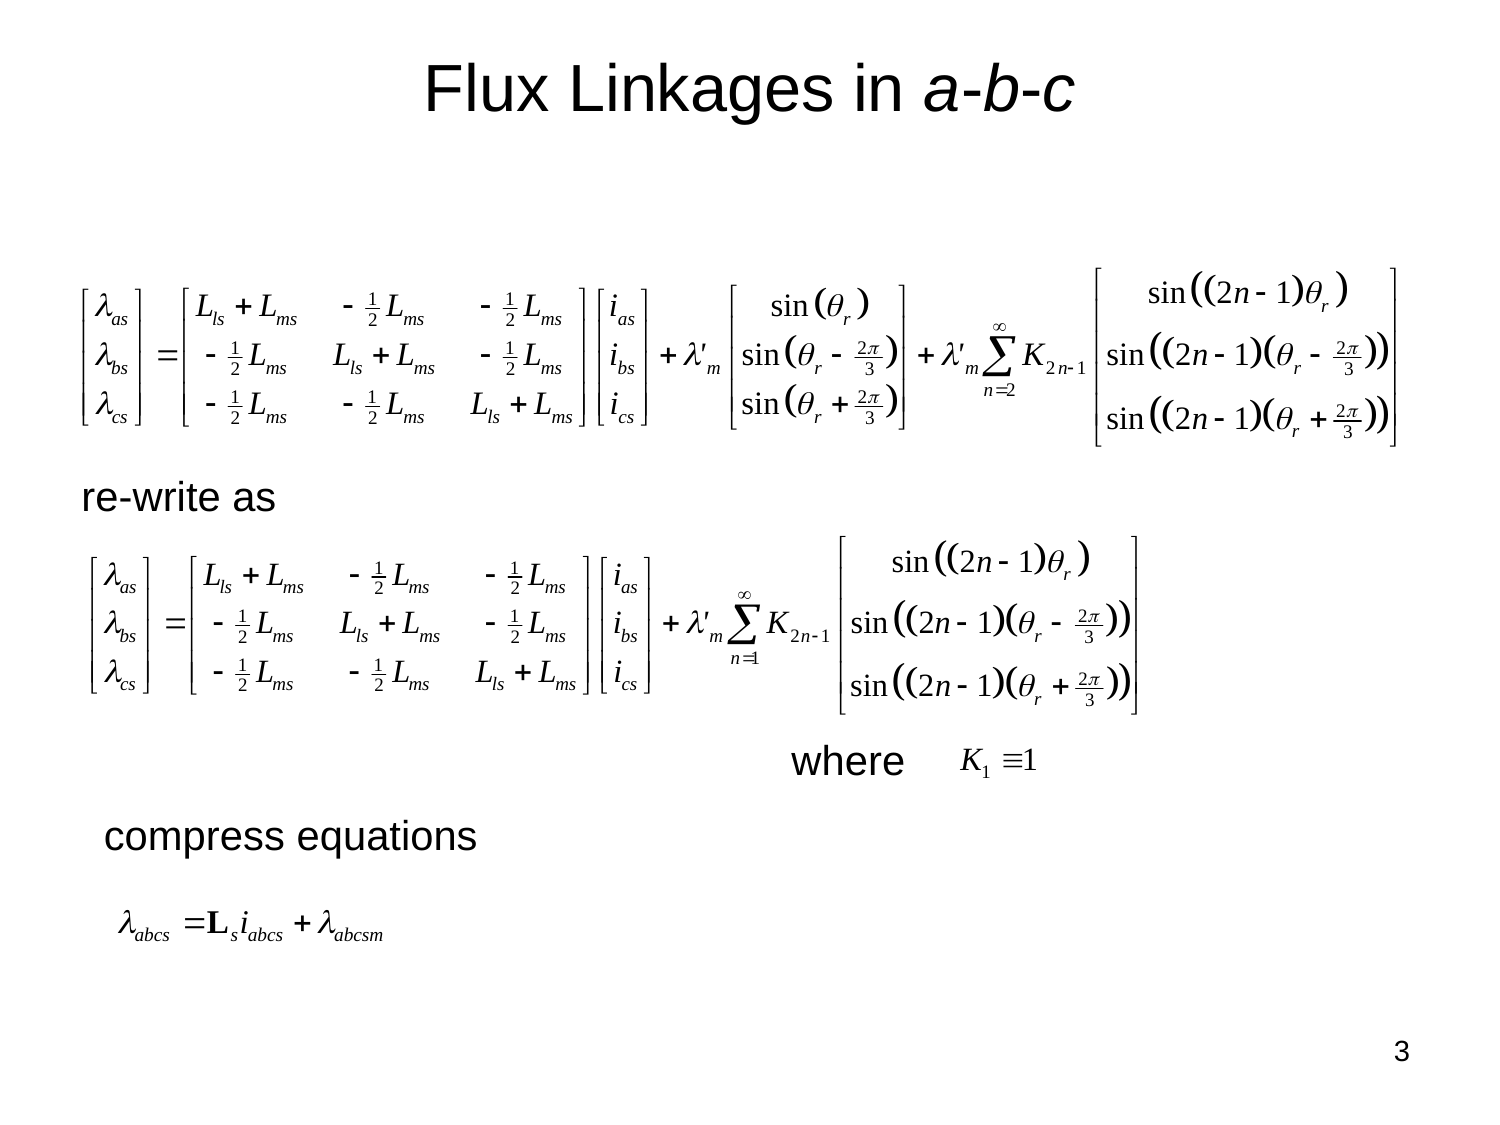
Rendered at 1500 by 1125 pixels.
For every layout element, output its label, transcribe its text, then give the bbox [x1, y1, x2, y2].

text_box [74, 262, 1407, 454]
text_box where [776, 729, 921, 792]
text_box compress equations [88, 801, 493, 867]
text_box re-write as [66, 462, 292, 528]
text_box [954, 737, 1041, 787]
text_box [112, 899, 389, 950]
slide_number 3 [1074, 1024, 1426, 1103]
title Flux Linkages in a-b-c [74, 32, 1426, 138]
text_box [83, 530, 1151, 721]
